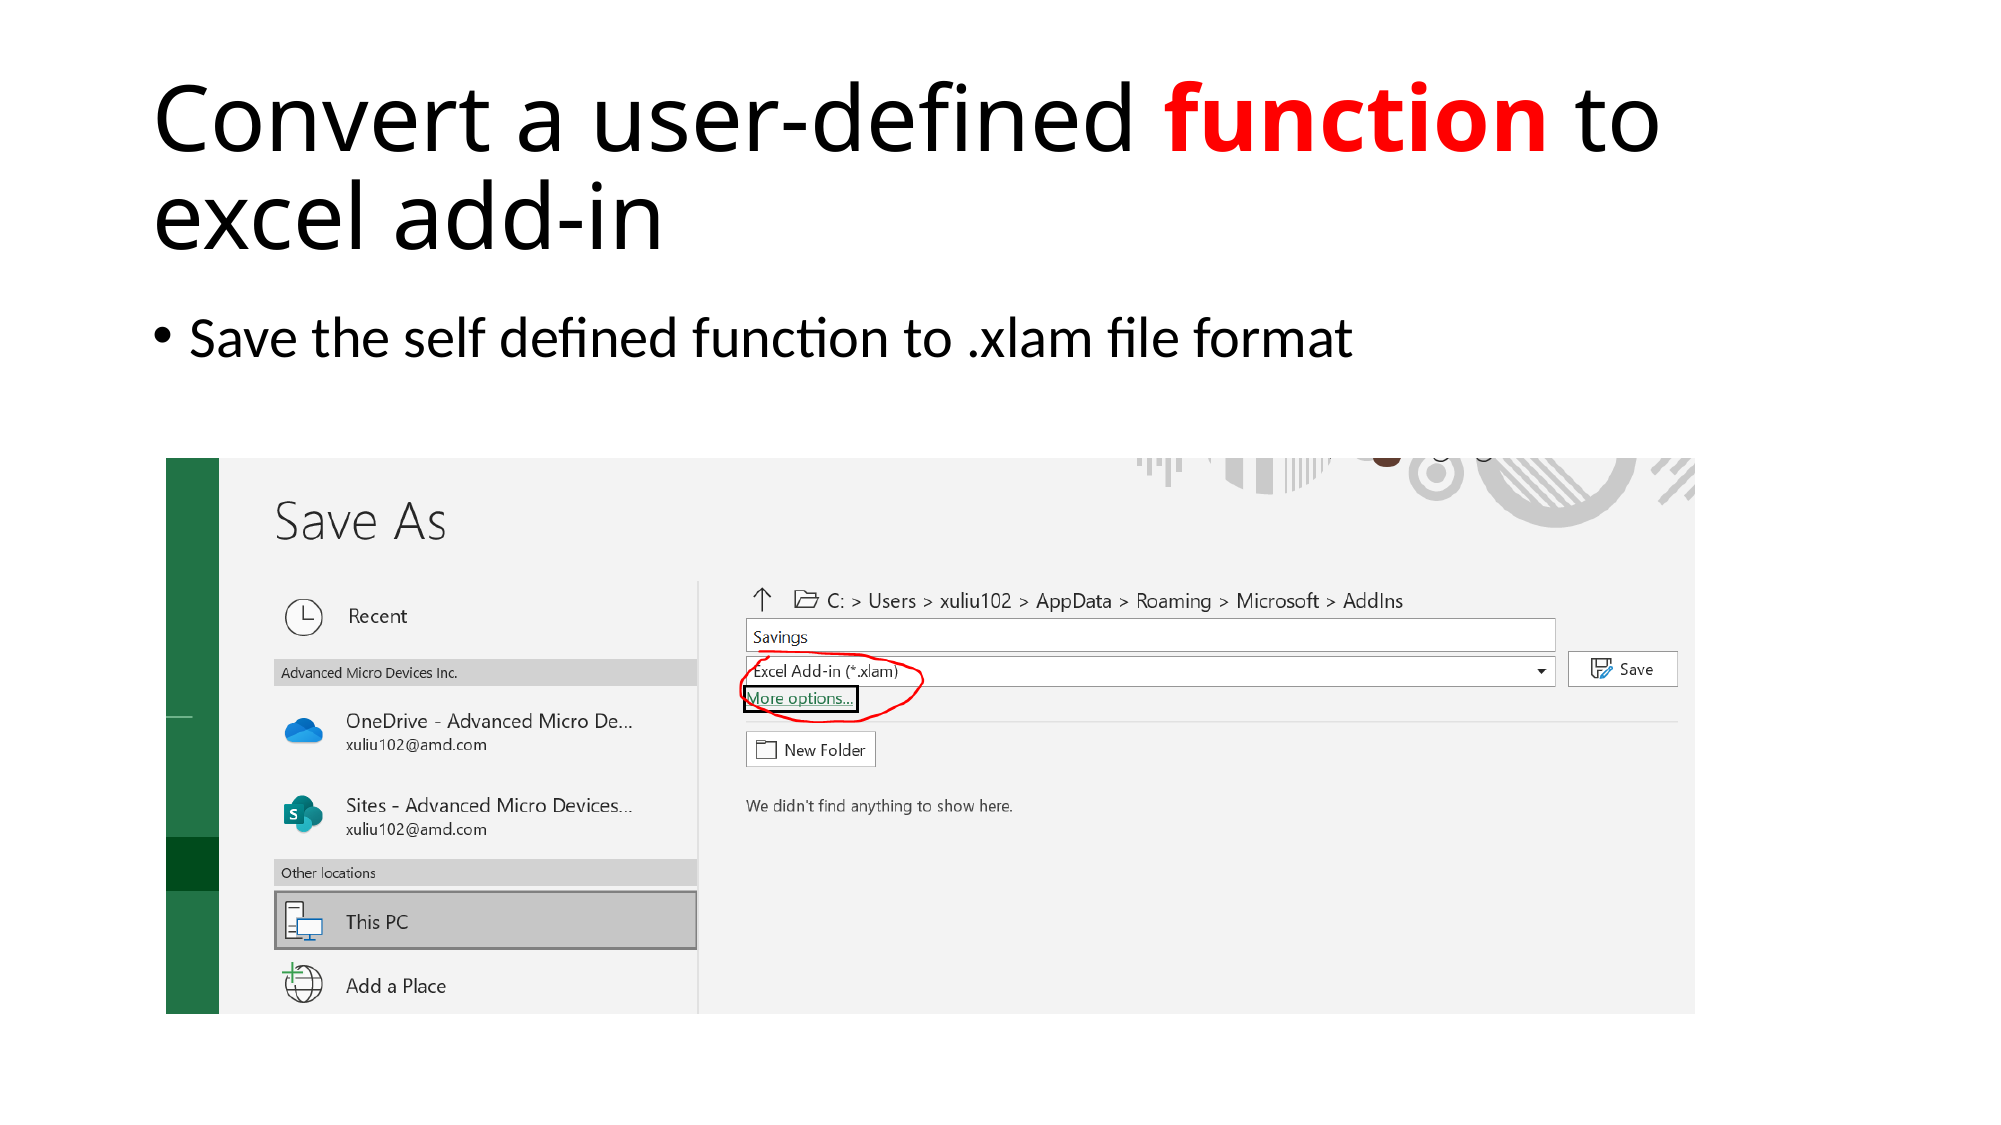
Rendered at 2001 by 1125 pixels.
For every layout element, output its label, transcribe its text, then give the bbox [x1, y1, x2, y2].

picture [166, 458, 1695, 1014]
title Convert a user-defined function to excel add-in [137, 59, 1914, 282]
list Save the self defined function to .xlam file format [137, 299, 1863, 1014]
